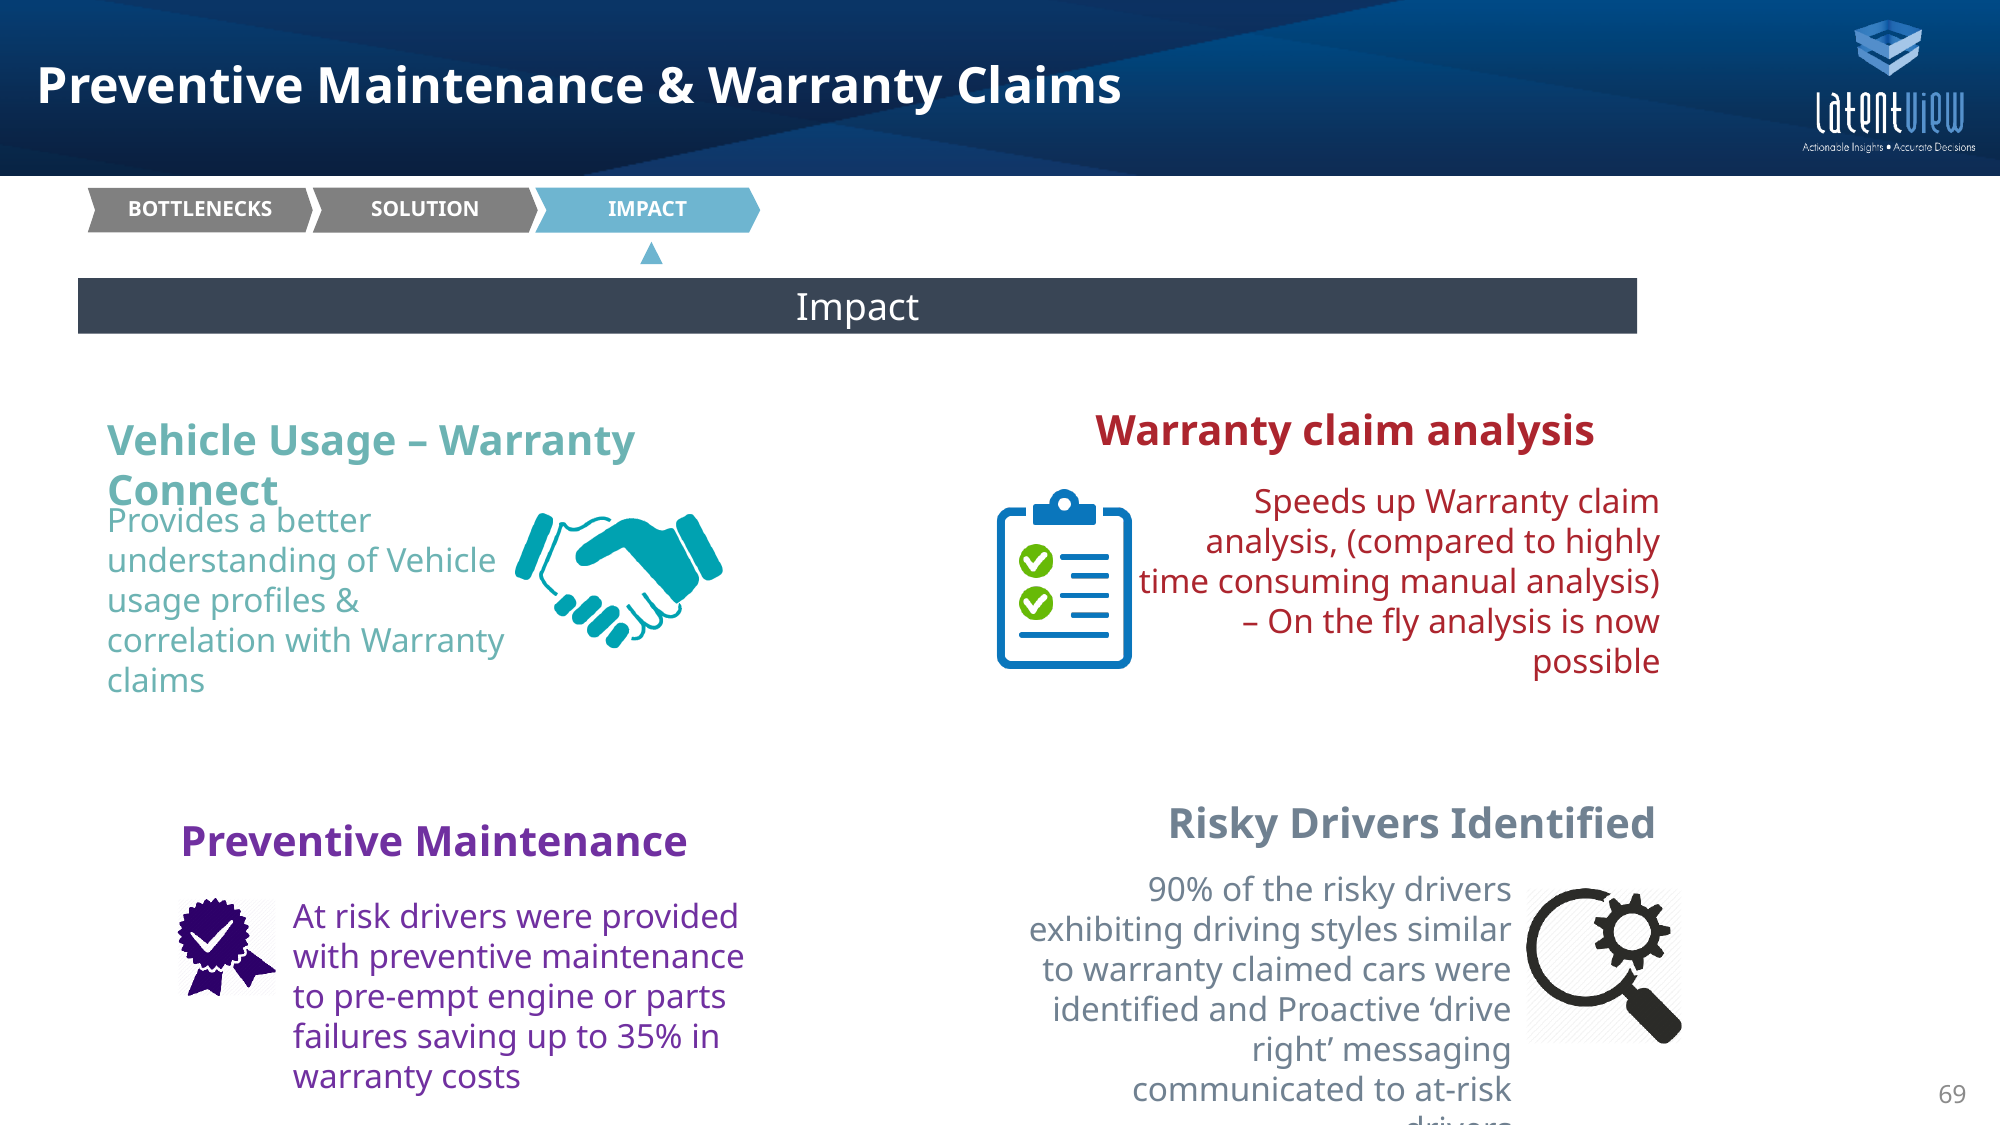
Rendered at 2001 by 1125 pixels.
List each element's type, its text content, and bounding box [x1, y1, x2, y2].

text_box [165, 807, 798, 1105]
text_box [1008, 789, 1672, 1125]
picture [0, 0, 2000, 176]
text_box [91, 406, 798, 688]
picture [481, 434, 749, 702]
slide_number 69 [1905, 1065, 2000, 1125]
picture [1525, 887, 1682, 1044]
text_box IMPACT [535, 187, 761, 233]
text_box SOLUTION [311, 187, 539, 234]
text_box BOTTLENECKS [87, 187, 314, 233]
text_box Impact [78, 278, 1638, 334]
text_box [1097, 396, 1676, 669]
picture [974, 489, 1154, 669]
text_box [640, 241, 663, 265]
